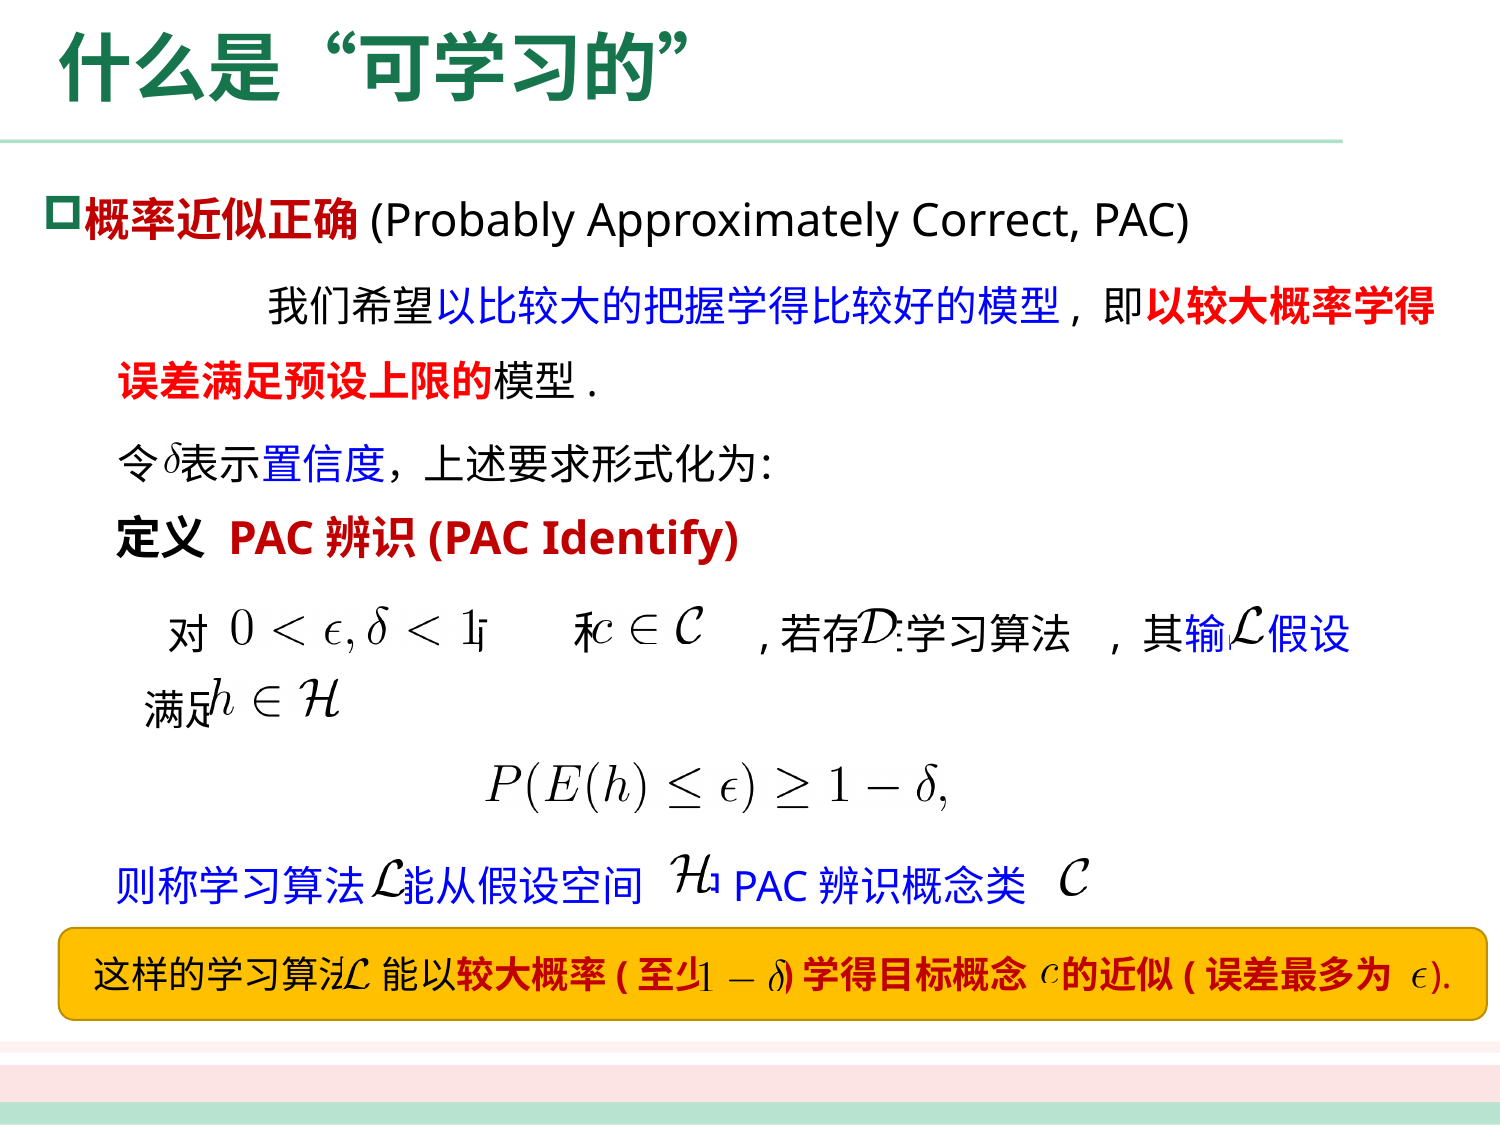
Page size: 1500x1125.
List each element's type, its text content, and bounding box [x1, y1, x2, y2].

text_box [1039, 960, 1060, 994]
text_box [100, 506, 1446, 925]
text_box 这样的学习算法 能以较大概率(至少 )学得目标概念 的近似(误差最多为 ). [57, 926, 1488, 1021]
picture [0, 0, 1500, 1125]
title 什么是“可学习的” [42, 7, 1337, 135]
list 概率近似正确(Probably Approximately Correct, PAC) 我们希望以比较大的把握学得比较好的模型, 即以较大概率学得误差满足预设上限的模型. 令 表示置信度，上述要求形式化为： [27, 188, 1487, 1125]
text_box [697, 956, 788, 999]
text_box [340, 955, 371, 1000]
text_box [1411, 964, 1429, 999]
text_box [162, 438, 184, 484]
